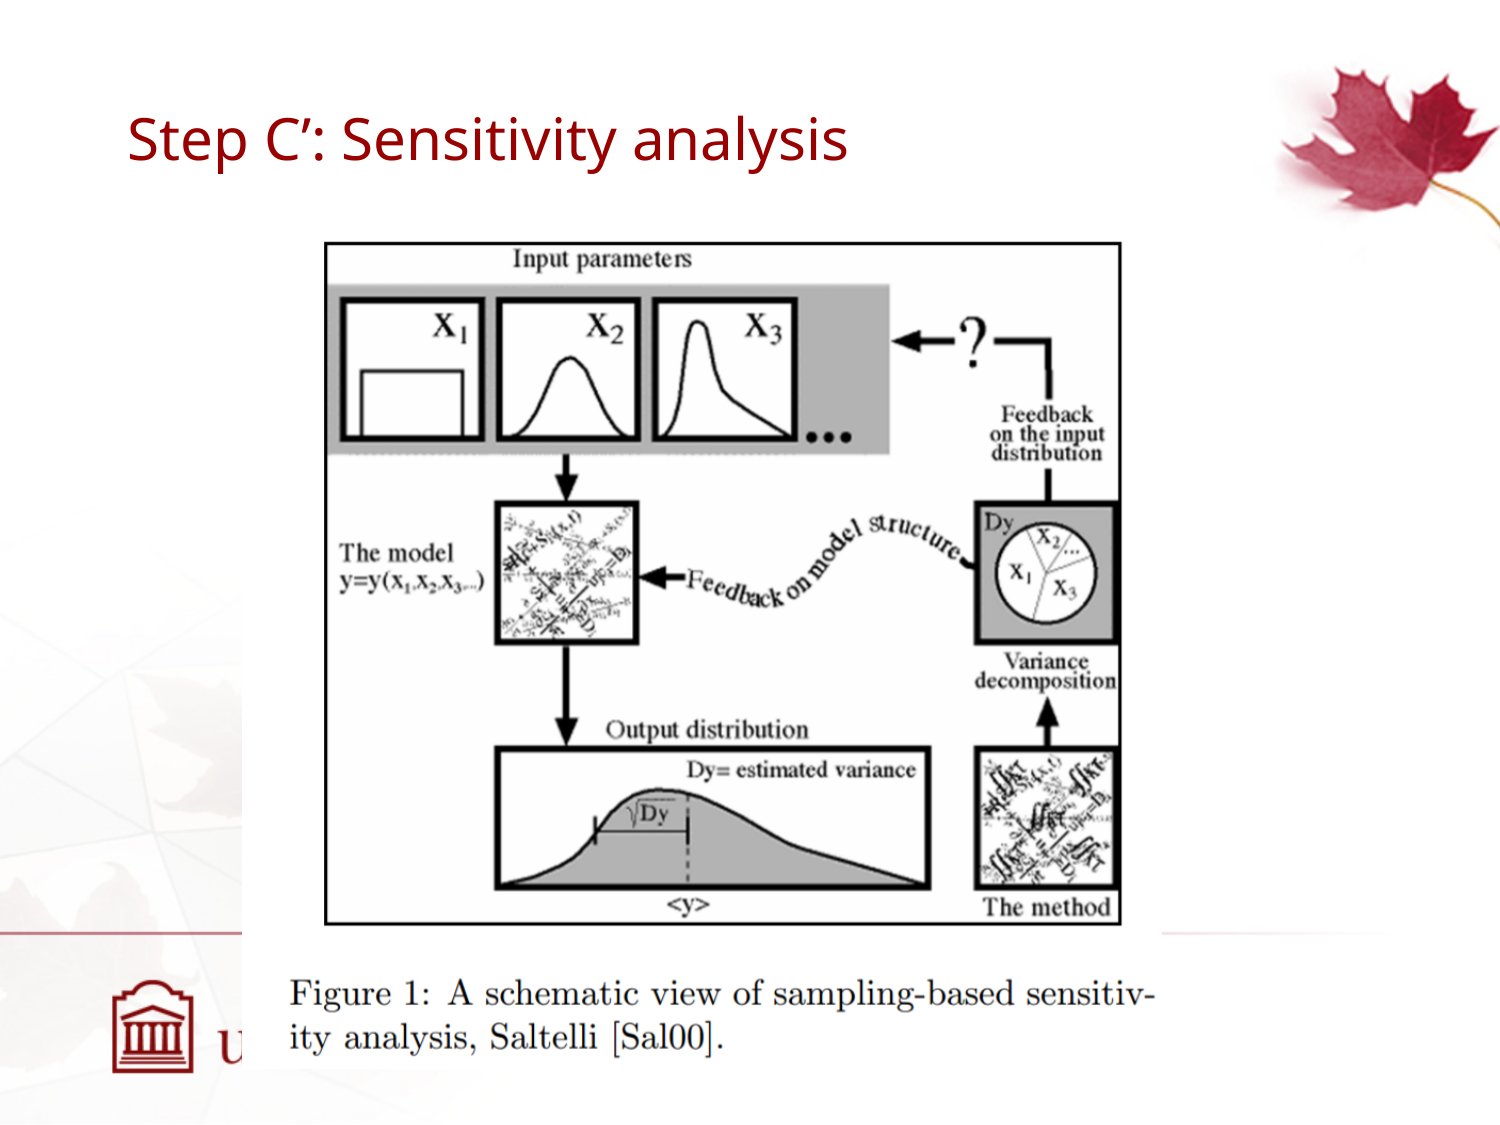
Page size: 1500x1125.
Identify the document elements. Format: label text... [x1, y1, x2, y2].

title Step C’: Sensitivity analysis [112, 62, 1188, 213]
picture [0, 0, 1500, 1125]
